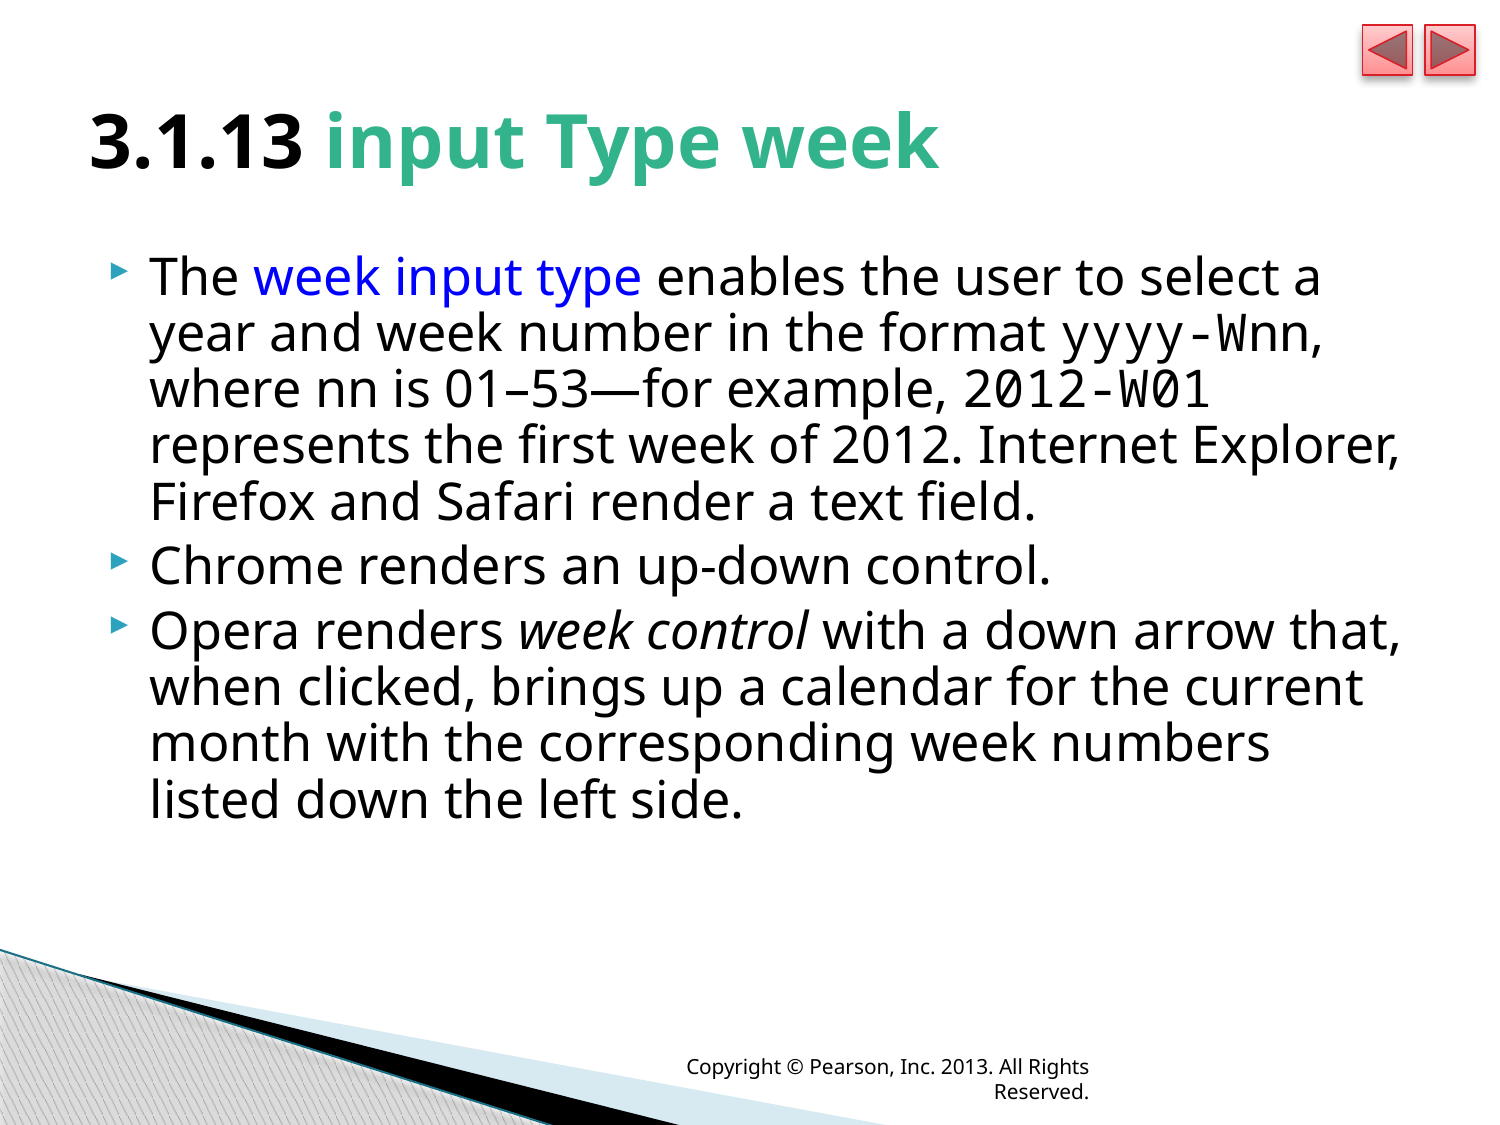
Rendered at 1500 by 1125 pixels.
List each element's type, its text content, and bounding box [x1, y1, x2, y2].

title 3.1.13 input Type week [75, 45, 1425, 233]
list The week input type enables the user to select a year and week number in the format yyyy-Wnn, where nn is 01–53—for example, 2012-W01 represents the first week of 2012. Internet Explorer, Firefox and Safari render a text field. Chrome renders an up-down control. Opera renders week control with a down arrow that, when clicked, brings up a calendar for the current month with the corresponding week numbers listed down the left side. [75, 242, 1425, 986]
footer Copyright © Pearson, Inc. 2013. All Rights Reserved. [650, 1051, 1105, 1112]
